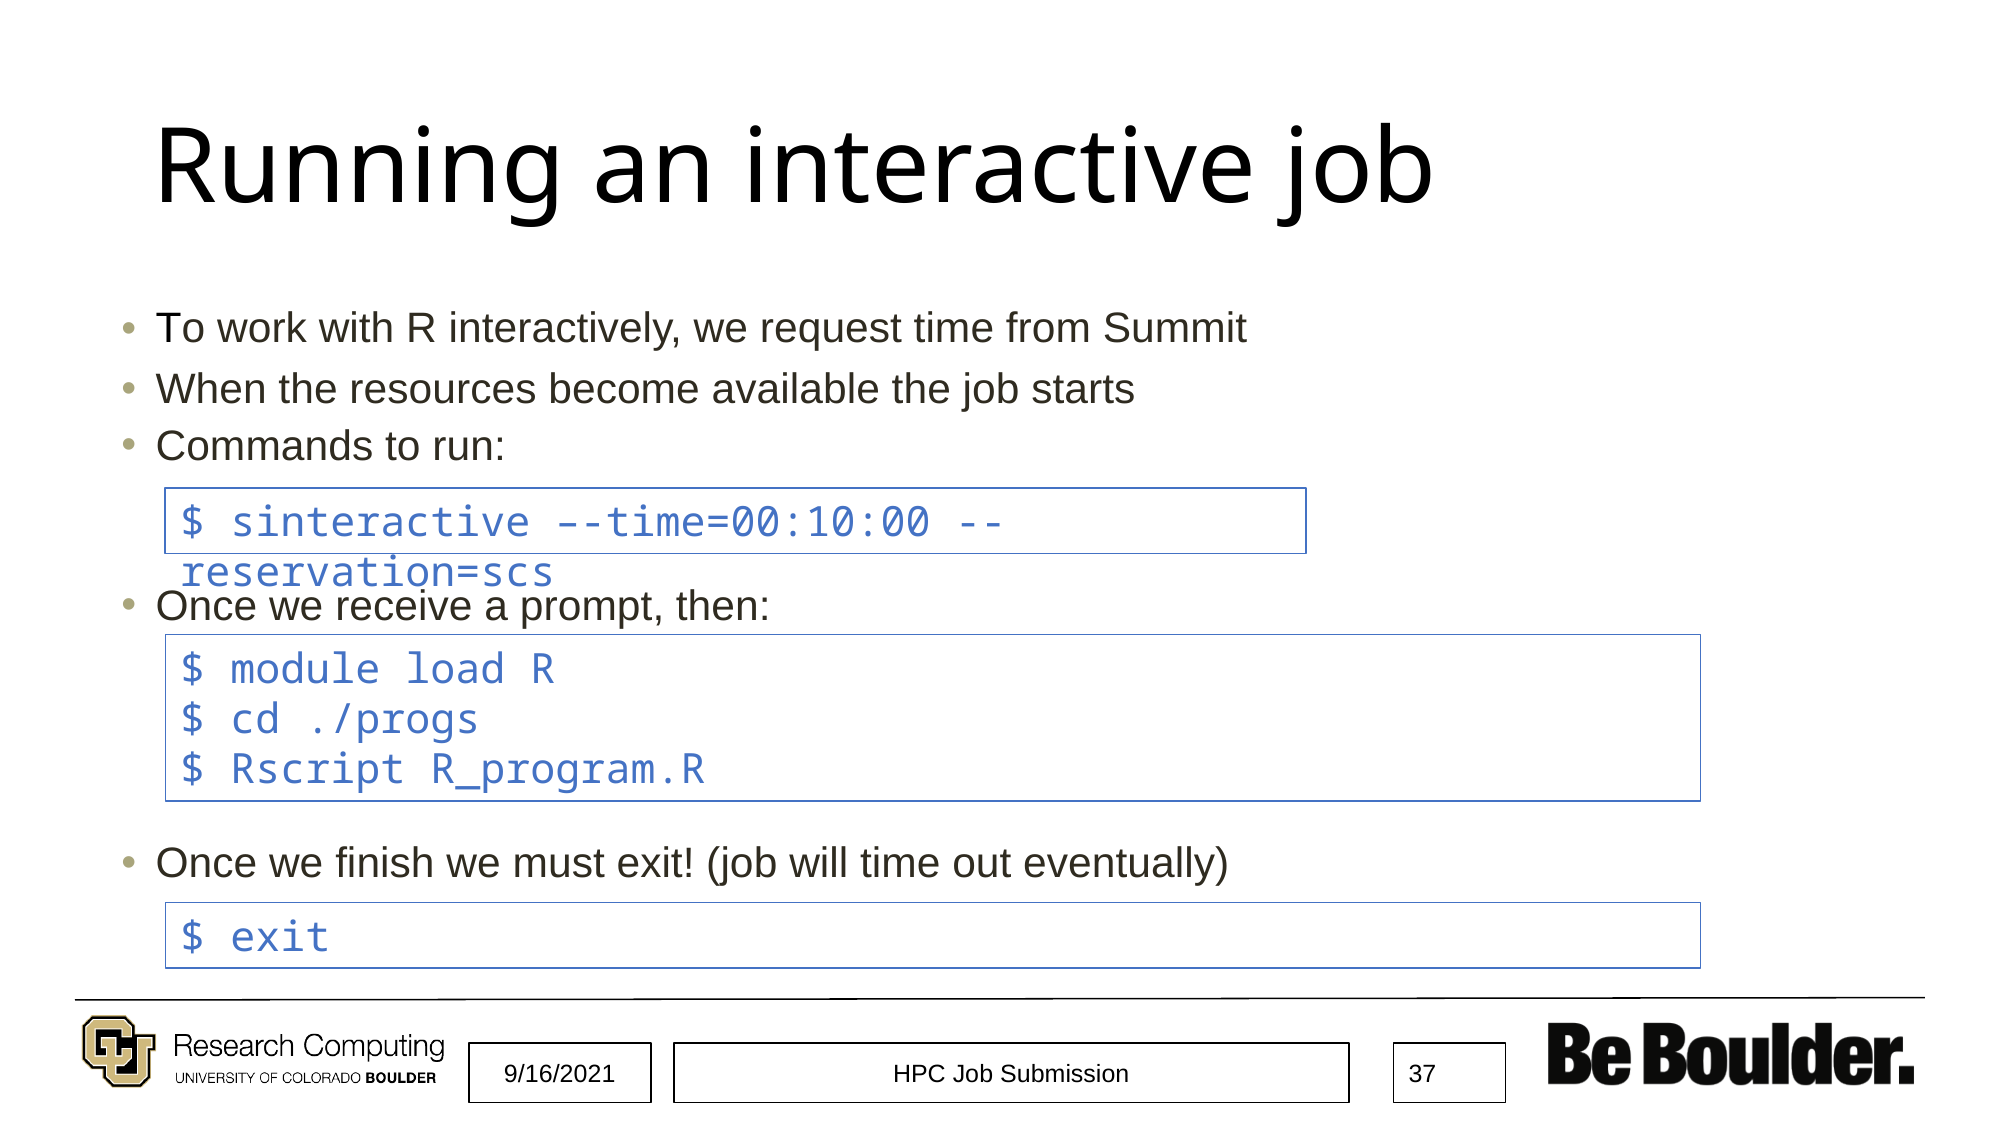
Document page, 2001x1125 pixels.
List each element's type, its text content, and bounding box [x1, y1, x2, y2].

picture [1524, 1015, 1938, 1088]
picture [81, 1015, 444, 1088]
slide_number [468, 1042, 652, 1103]
title Running an interactive job [137, 59, 1863, 278]
text_box $ module load R $ cd ./progs $ Rscript R_program.R [165, 634, 1701, 802]
footer HPC Job Submission [673, 1042, 1350, 1103]
slide_number ‹#› [1393, 1042, 1506, 1103]
text_box $ sinteractive –-time=00:10:00 --reservation=scs [165, 487, 1307, 554]
list To work with R interactively, we request time from Summit When the resources become available the job starts Commands to run: Once we receive a prompt, then: Once we finish we must exit! (job will time out eventually) [104, 295, 1935, 900]
text_box $ exit [165, 902, 1701, 969]
